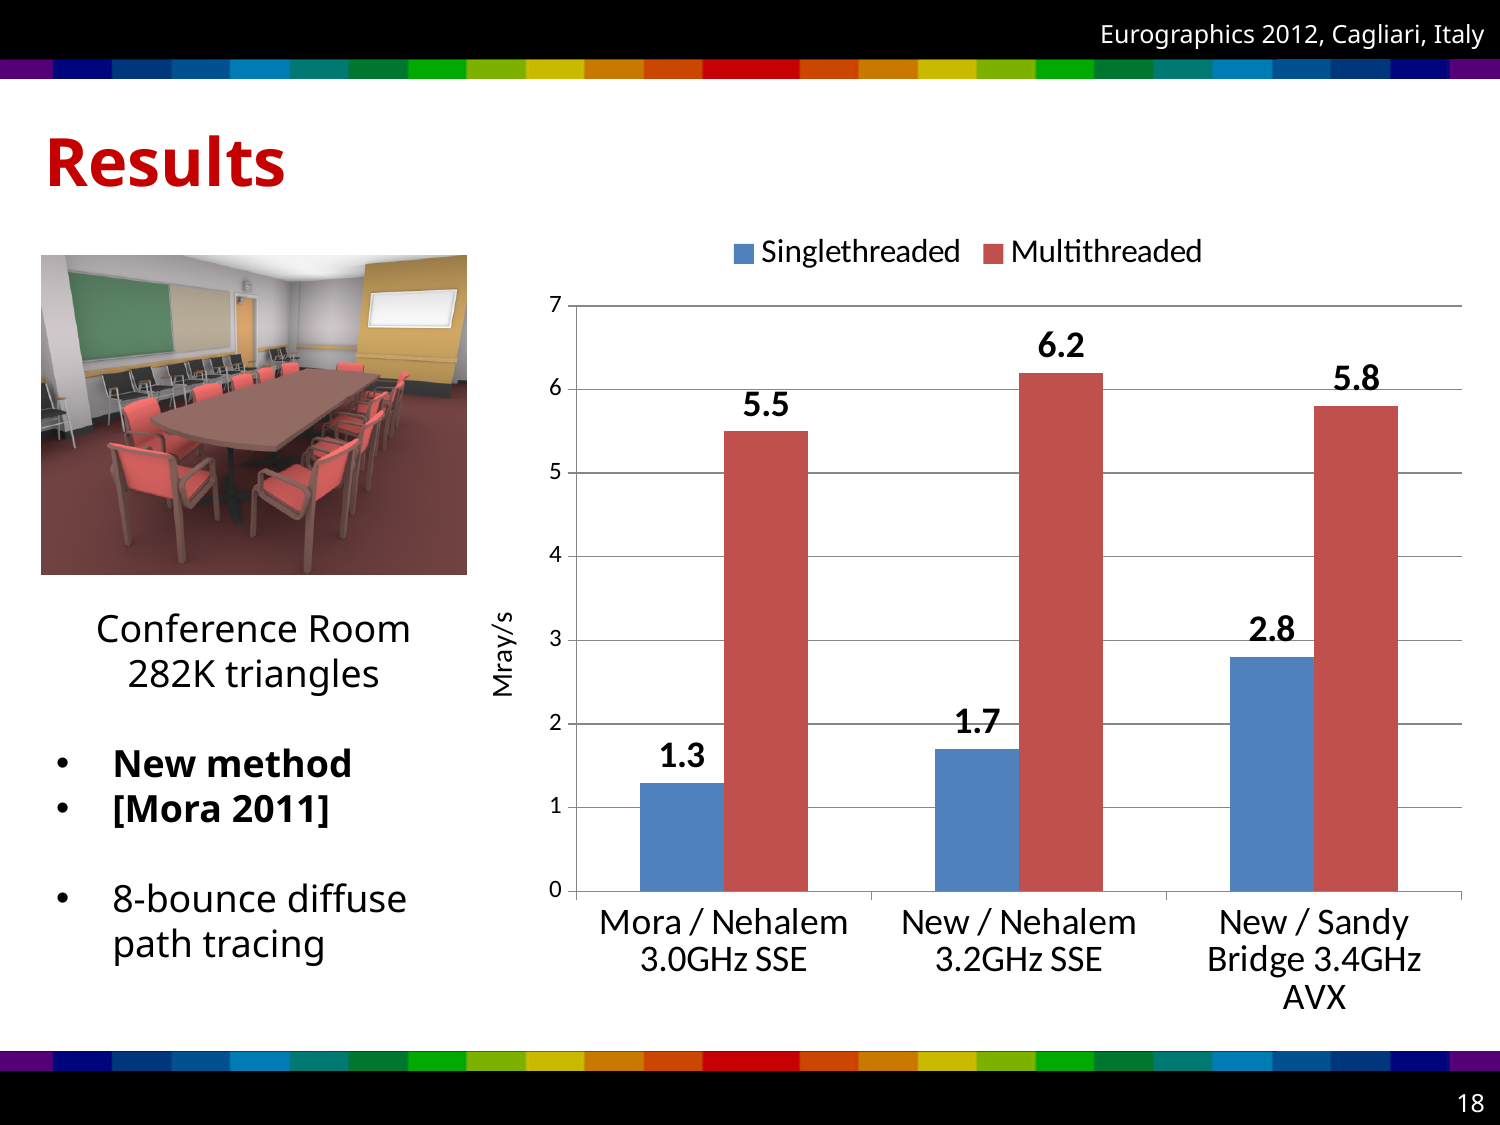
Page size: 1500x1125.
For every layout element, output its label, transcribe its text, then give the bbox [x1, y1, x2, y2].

slide_number 18 [1187, 1079, 1500, 1118]
picture [291, 1051, 1211, 1071]
picture [1273, 59, 1500, 79]
title Results [29, 77, 1471, 241]
picture [0, 59, 229, 79]
picture [1273, 1051, 1500, 1071]
chart [454, 219, 1483, 1036]
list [41, 255, 449, 575]
picture [291, 59, 1211, 77]
text_box Conference Room 282K triangles New method [Mora 2011] 8-bounce diffuse path tracing [41, 597, 449, 1024]
picture [0, 1051, 229, 1071]
